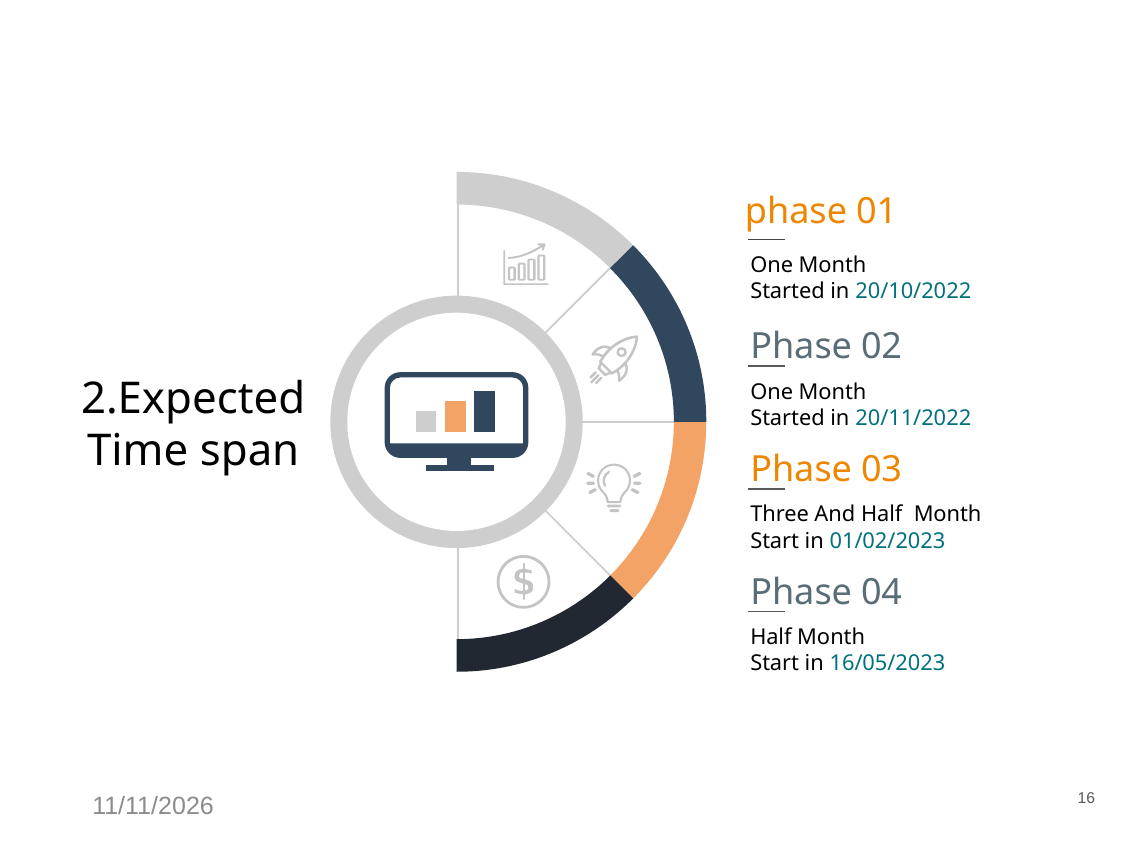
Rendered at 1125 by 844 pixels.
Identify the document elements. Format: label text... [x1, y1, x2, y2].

slide_number 16 [1042, 764, 1110, 830]
text_box One Month Started in 20/10/2022 [739, 239, 1036, 322]
text_box Half Month Start in 16/05/2023 [739, 611, 1036, 668]
text_box Three And Half Month Start in 01/02/2023 [739, 488, 1036, 545]
text_box One Month Started in 20/11/2022 [739, 366, 1036, 423]
text_box Phase 04 [739, 567, 1036, 611]
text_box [330, 171, 707, 673]
text_box 2.Expected Time span [56, 269, 325, 575]
text_box Phase 03 [739, 445, 1036, 488]
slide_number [77, 782, 331, 828]
text_box phase 01 [733, 168, 1031, 250]
text_box Phase 02 [739, 322, 1036, 366]
